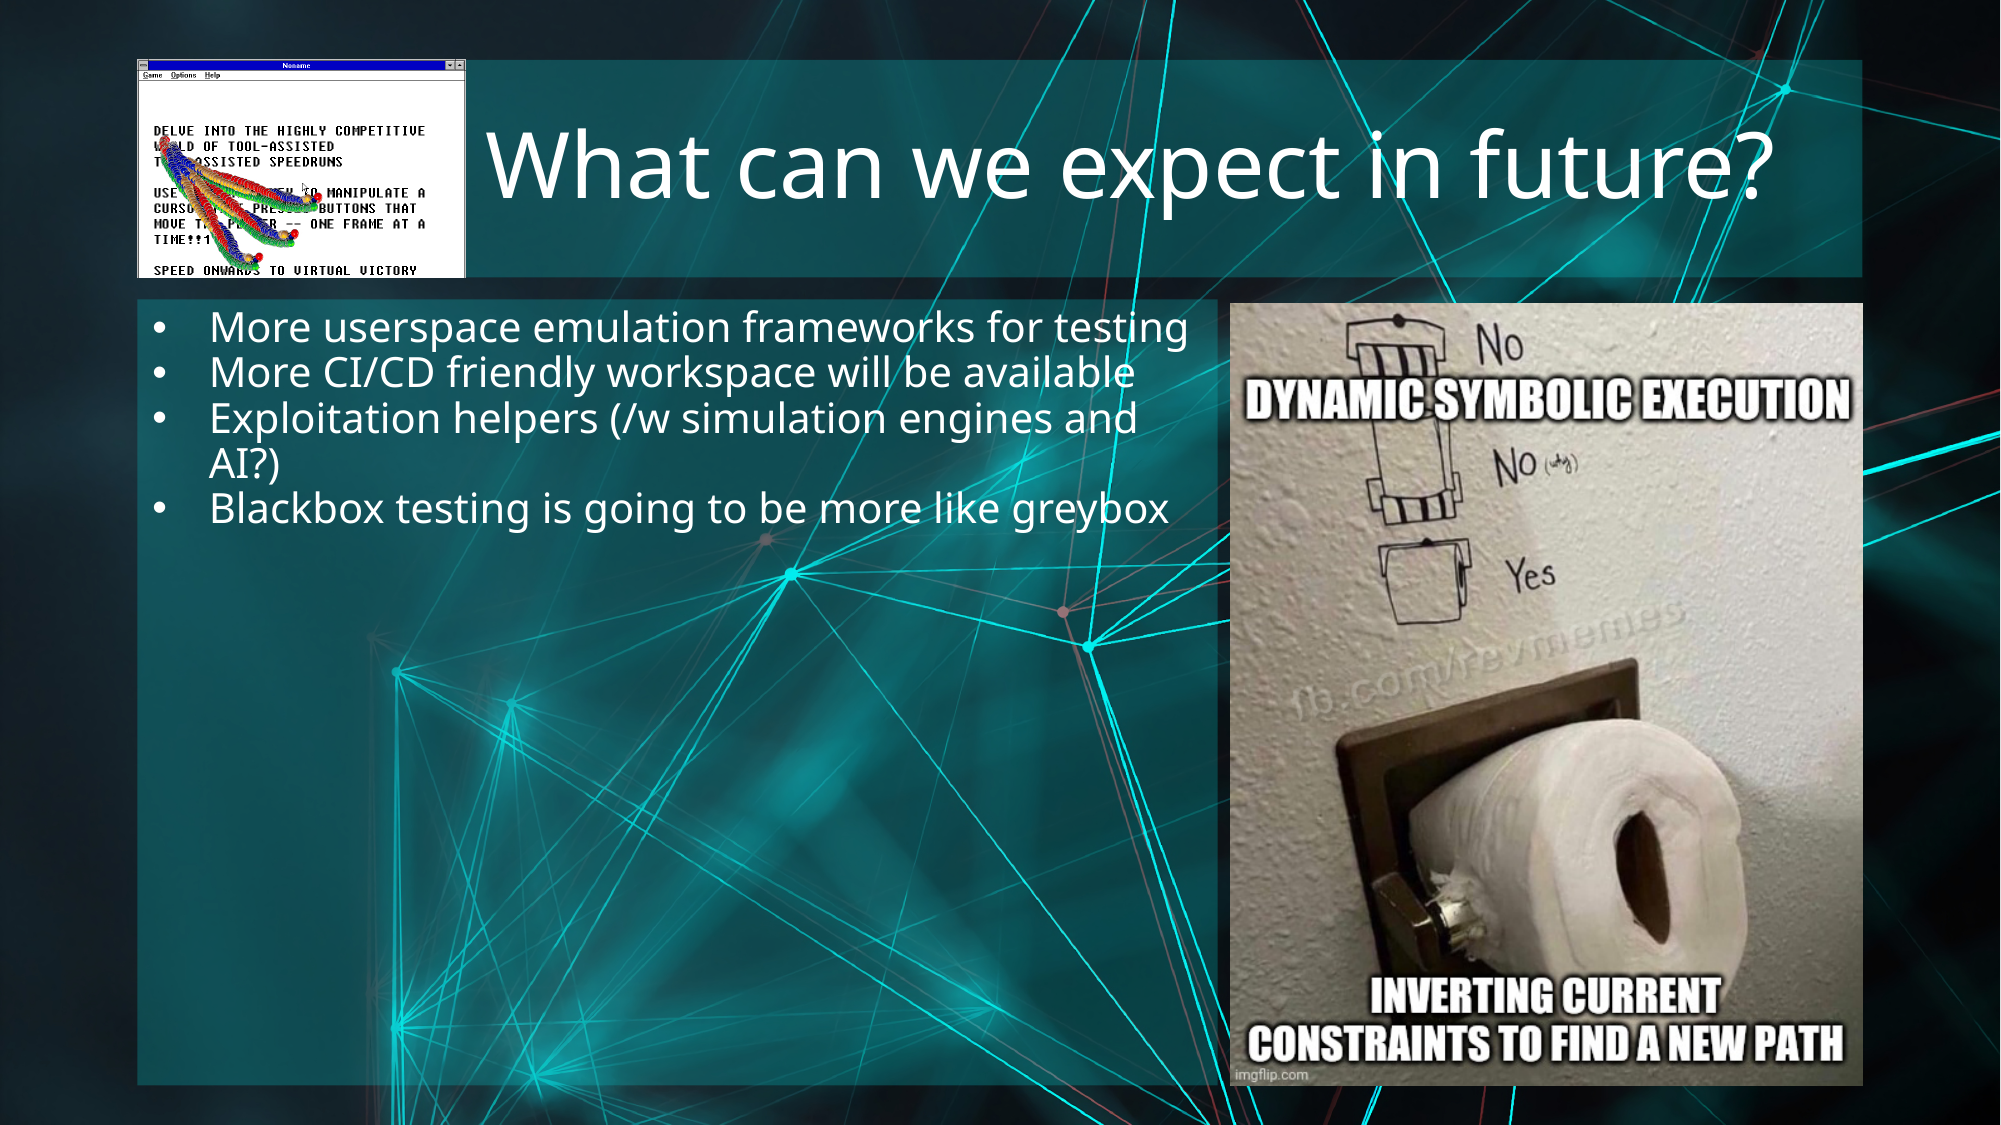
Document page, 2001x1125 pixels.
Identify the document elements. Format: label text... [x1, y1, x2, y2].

text_box More userspace emulation frameworks for testing More CI/CD friendly workspace will be available Exploitation helpers (/w simulation engines and AI?) Blackbox testing is going to be more like greybox [137, 299, 1218, 1086]
picture [0, 0, 2001, 1125]
title What can we expect in future? [466, 59, 1863, 278]
